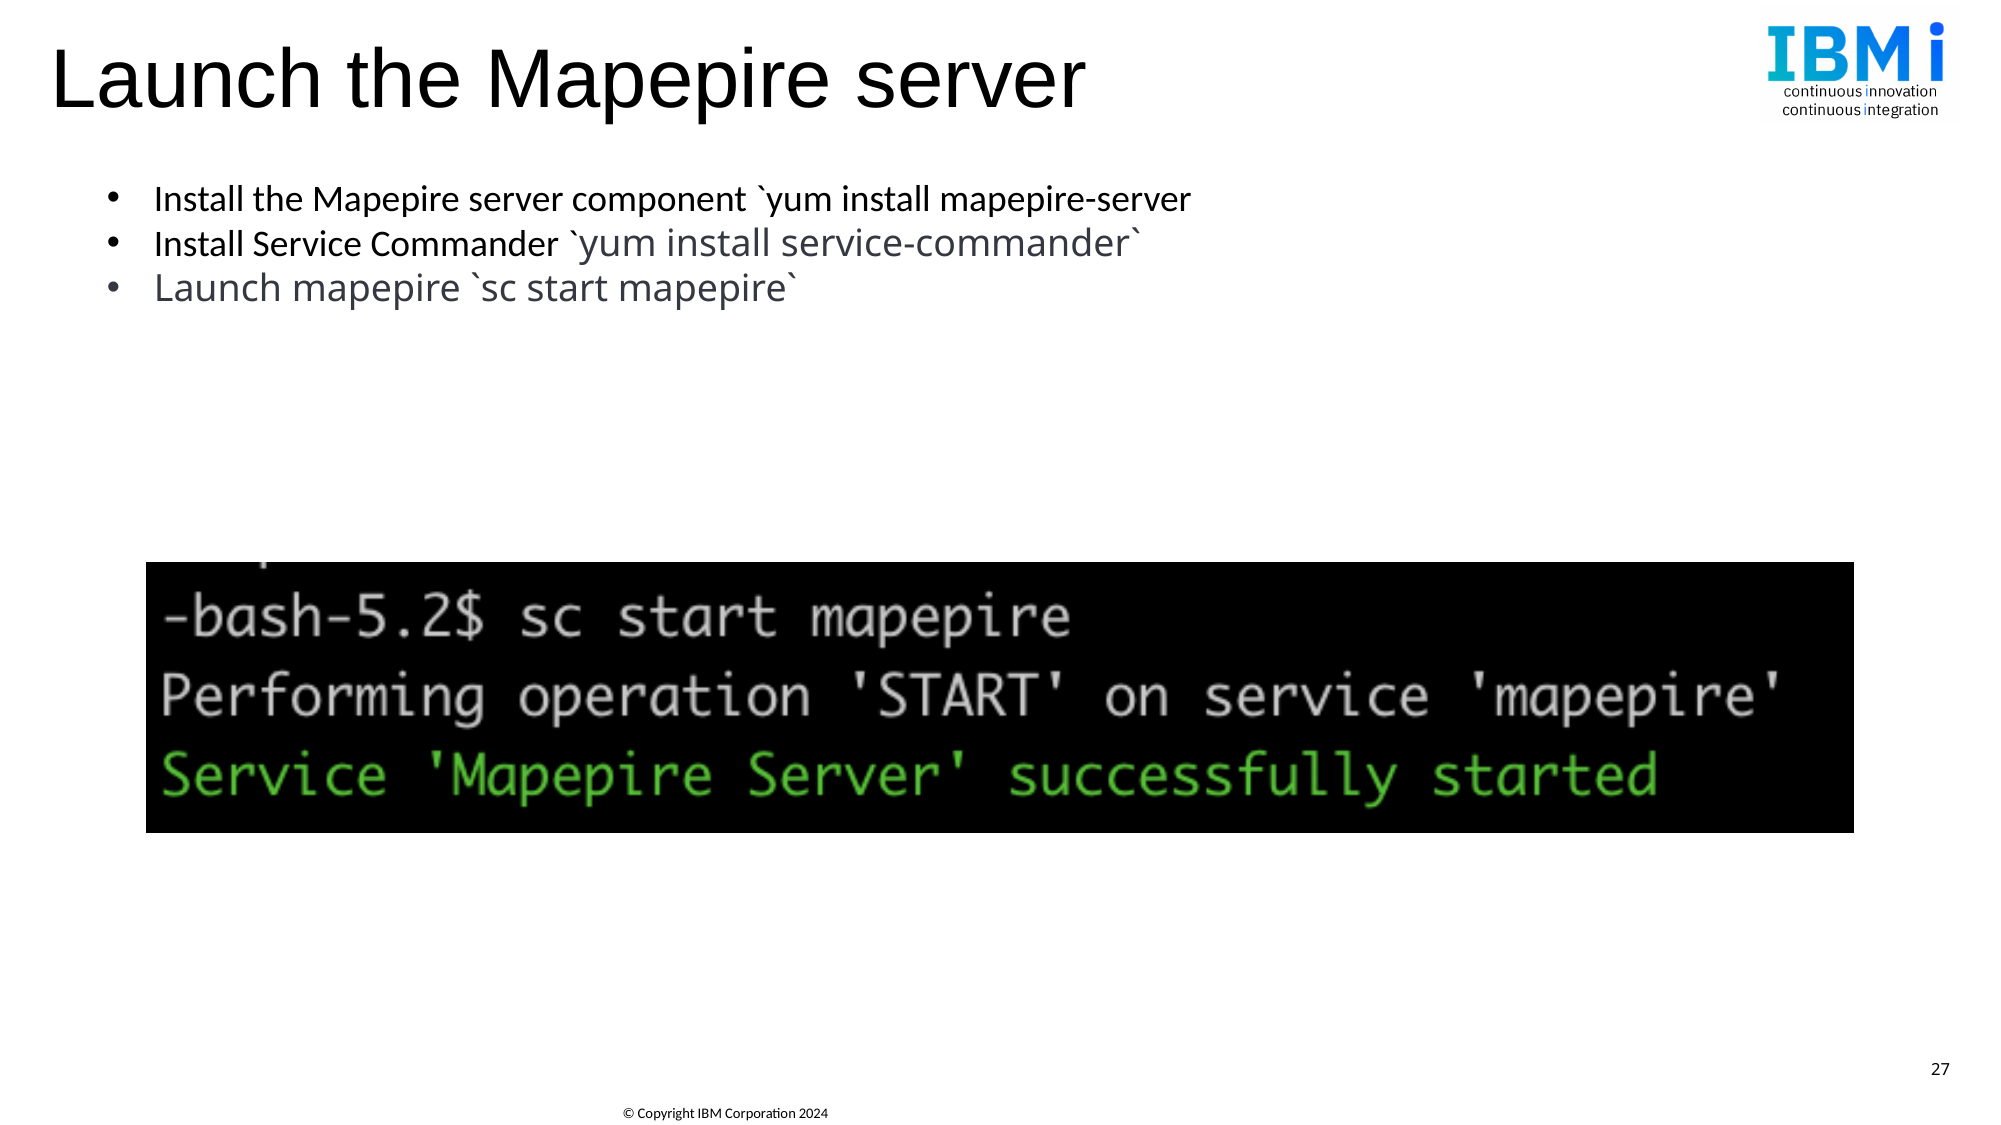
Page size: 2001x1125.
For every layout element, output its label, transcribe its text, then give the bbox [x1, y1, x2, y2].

picture [1761, 5, 1961, 124]
picture [146, 562, 1854, 833]
title Launch the Mapepire server [50, 36, 1723, 168]
text_box Install the Mapepire server component `yum install mapepire-server Install Service Commander `yum install service-commander` Launch mapepire `sc start mapepire` [92, 167, 1451, 362]
slide_number 27 [1500, 1055, 1950, 1086]
